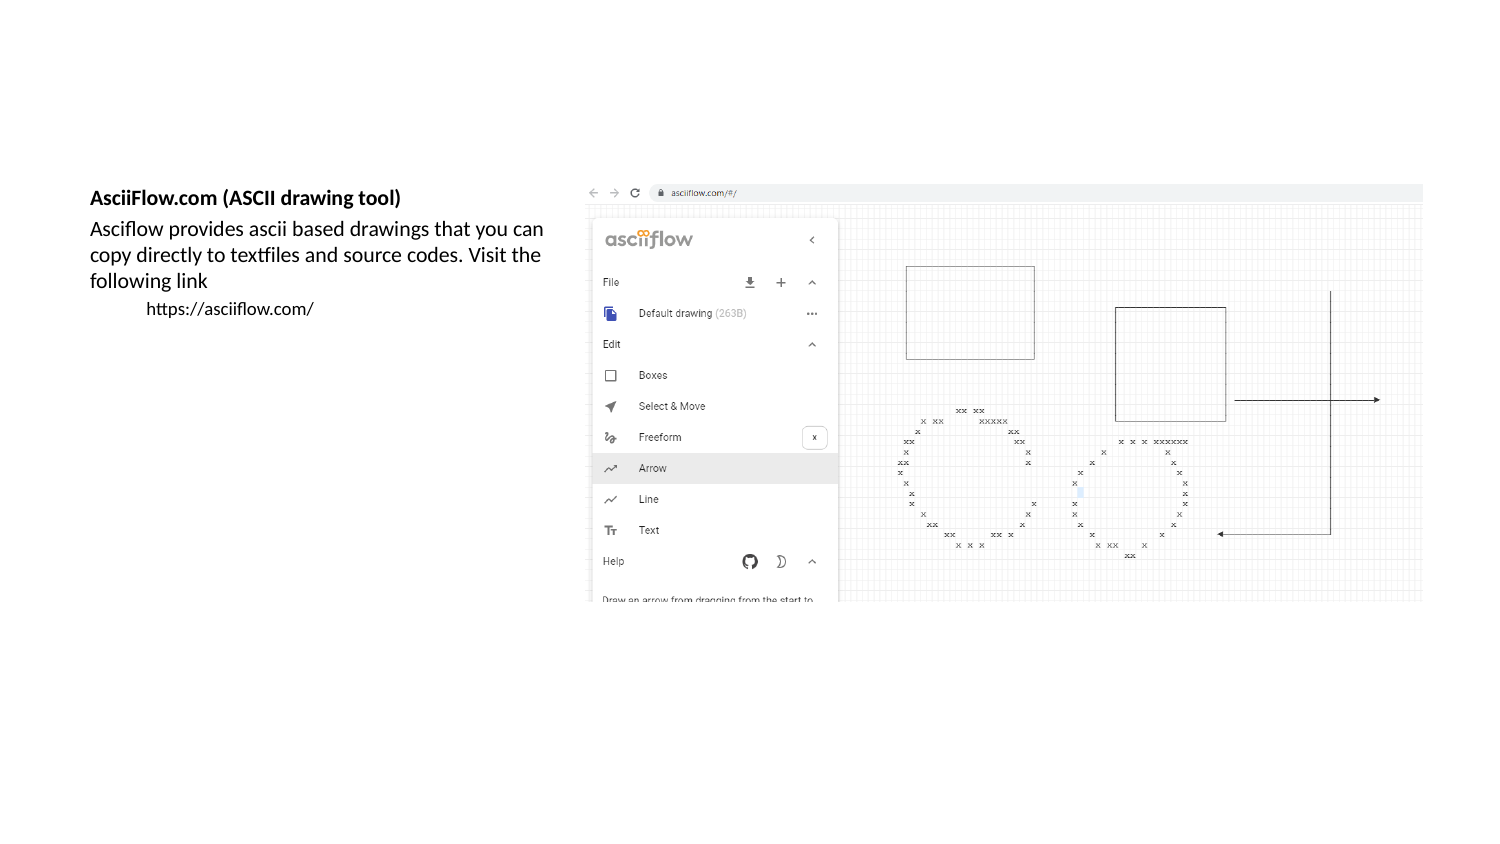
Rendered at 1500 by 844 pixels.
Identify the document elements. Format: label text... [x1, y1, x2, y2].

picture [585, 180, 1424, 603]
list AsciiFlow.com (ASCII drawing tool) Asciflow provides ascii based drawings that you can copy directly to textfiles and source codes. Visit the following link https://asciiflow.com/ [75, 176, 569, 754]
